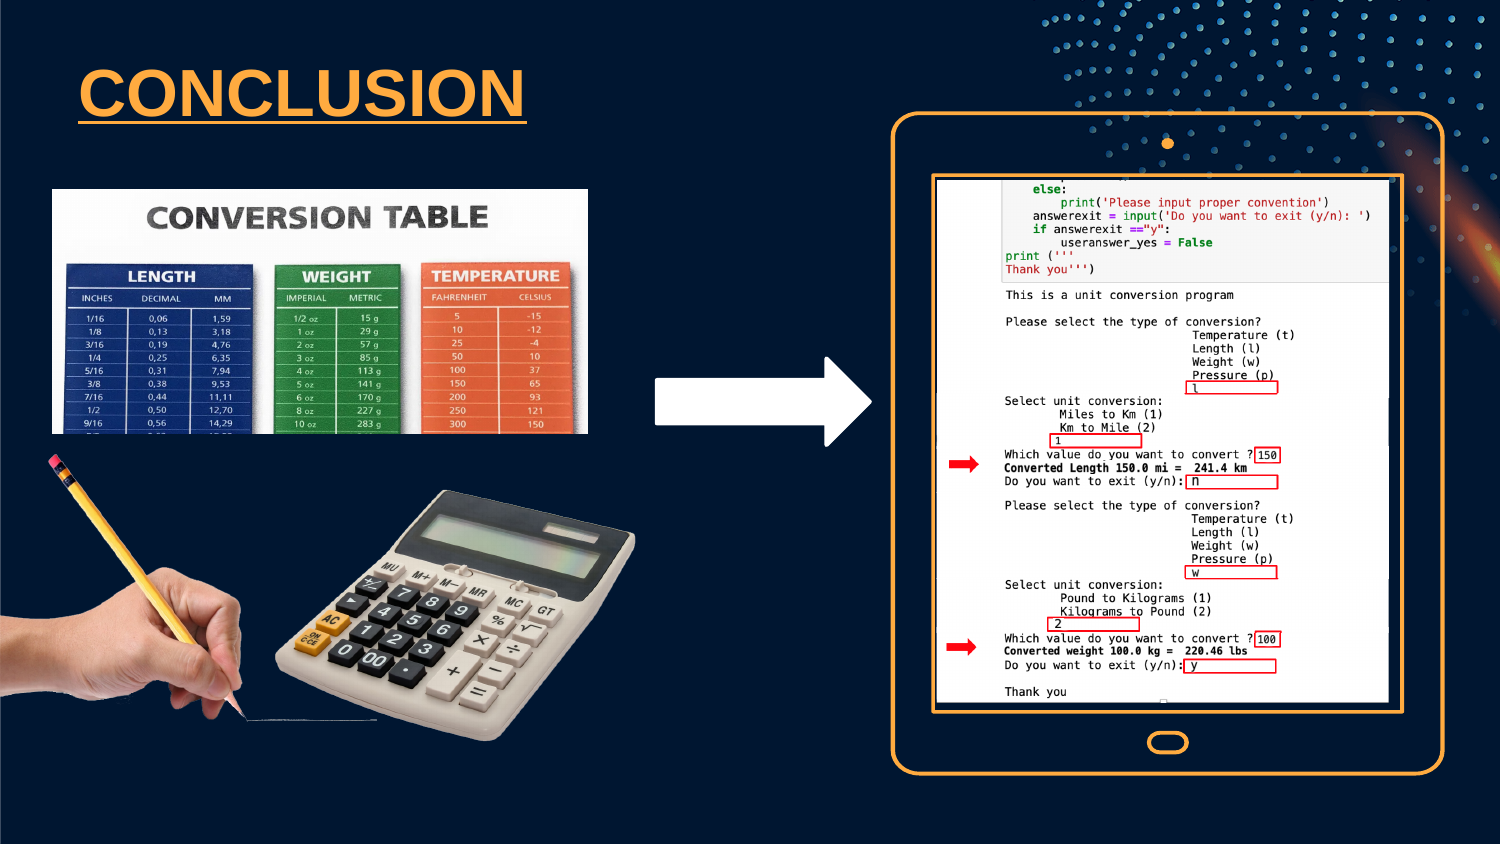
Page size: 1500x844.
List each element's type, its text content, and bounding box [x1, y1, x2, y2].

title CONCLUSION [63, 35, 1005, 190]
text_box [654, 356, 872, 447]
picture [0, 0, 1500, 844]
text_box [890, 110, 1445, 776]
